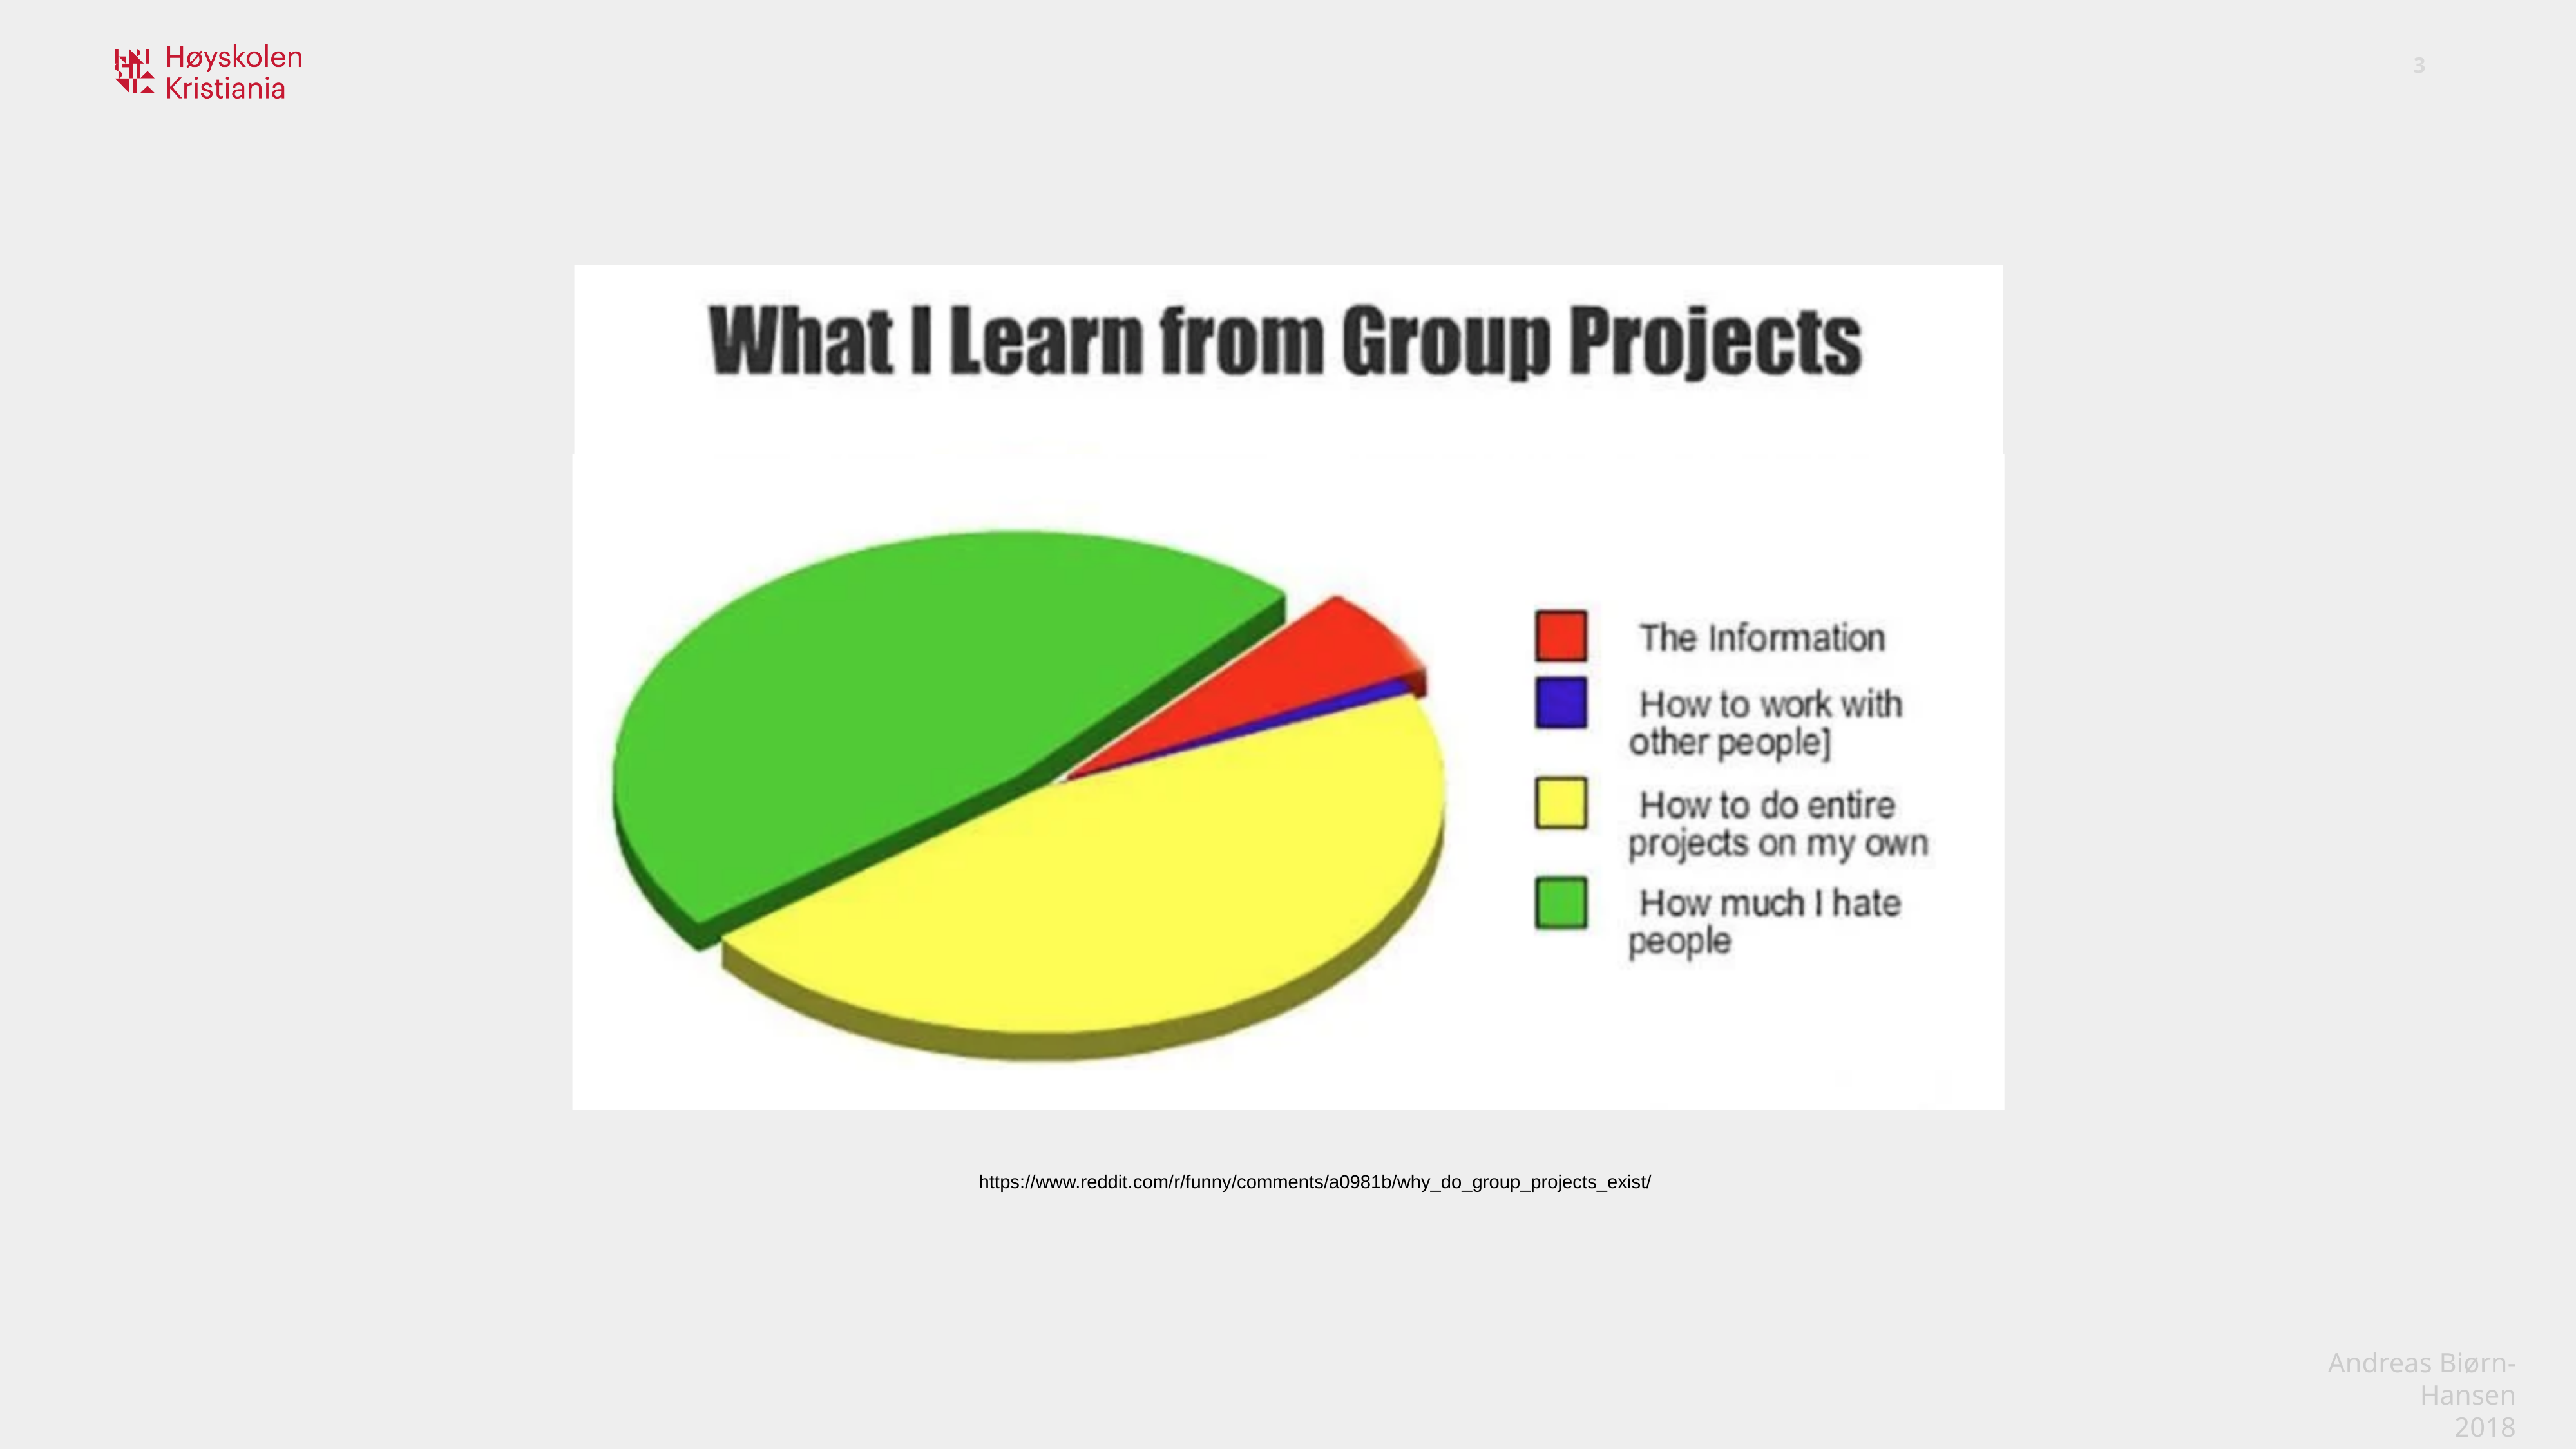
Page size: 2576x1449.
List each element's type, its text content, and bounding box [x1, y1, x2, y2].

picture [567, 257, 2016, 1112]
picture [115, 49, 157, 95]
picture [160, 35, 314, 135]
text_box https://www.reddit.com/r/funny/comments/a0981b/why_do_group_projects_exist/ [969, 1164, 1663, 1197]
